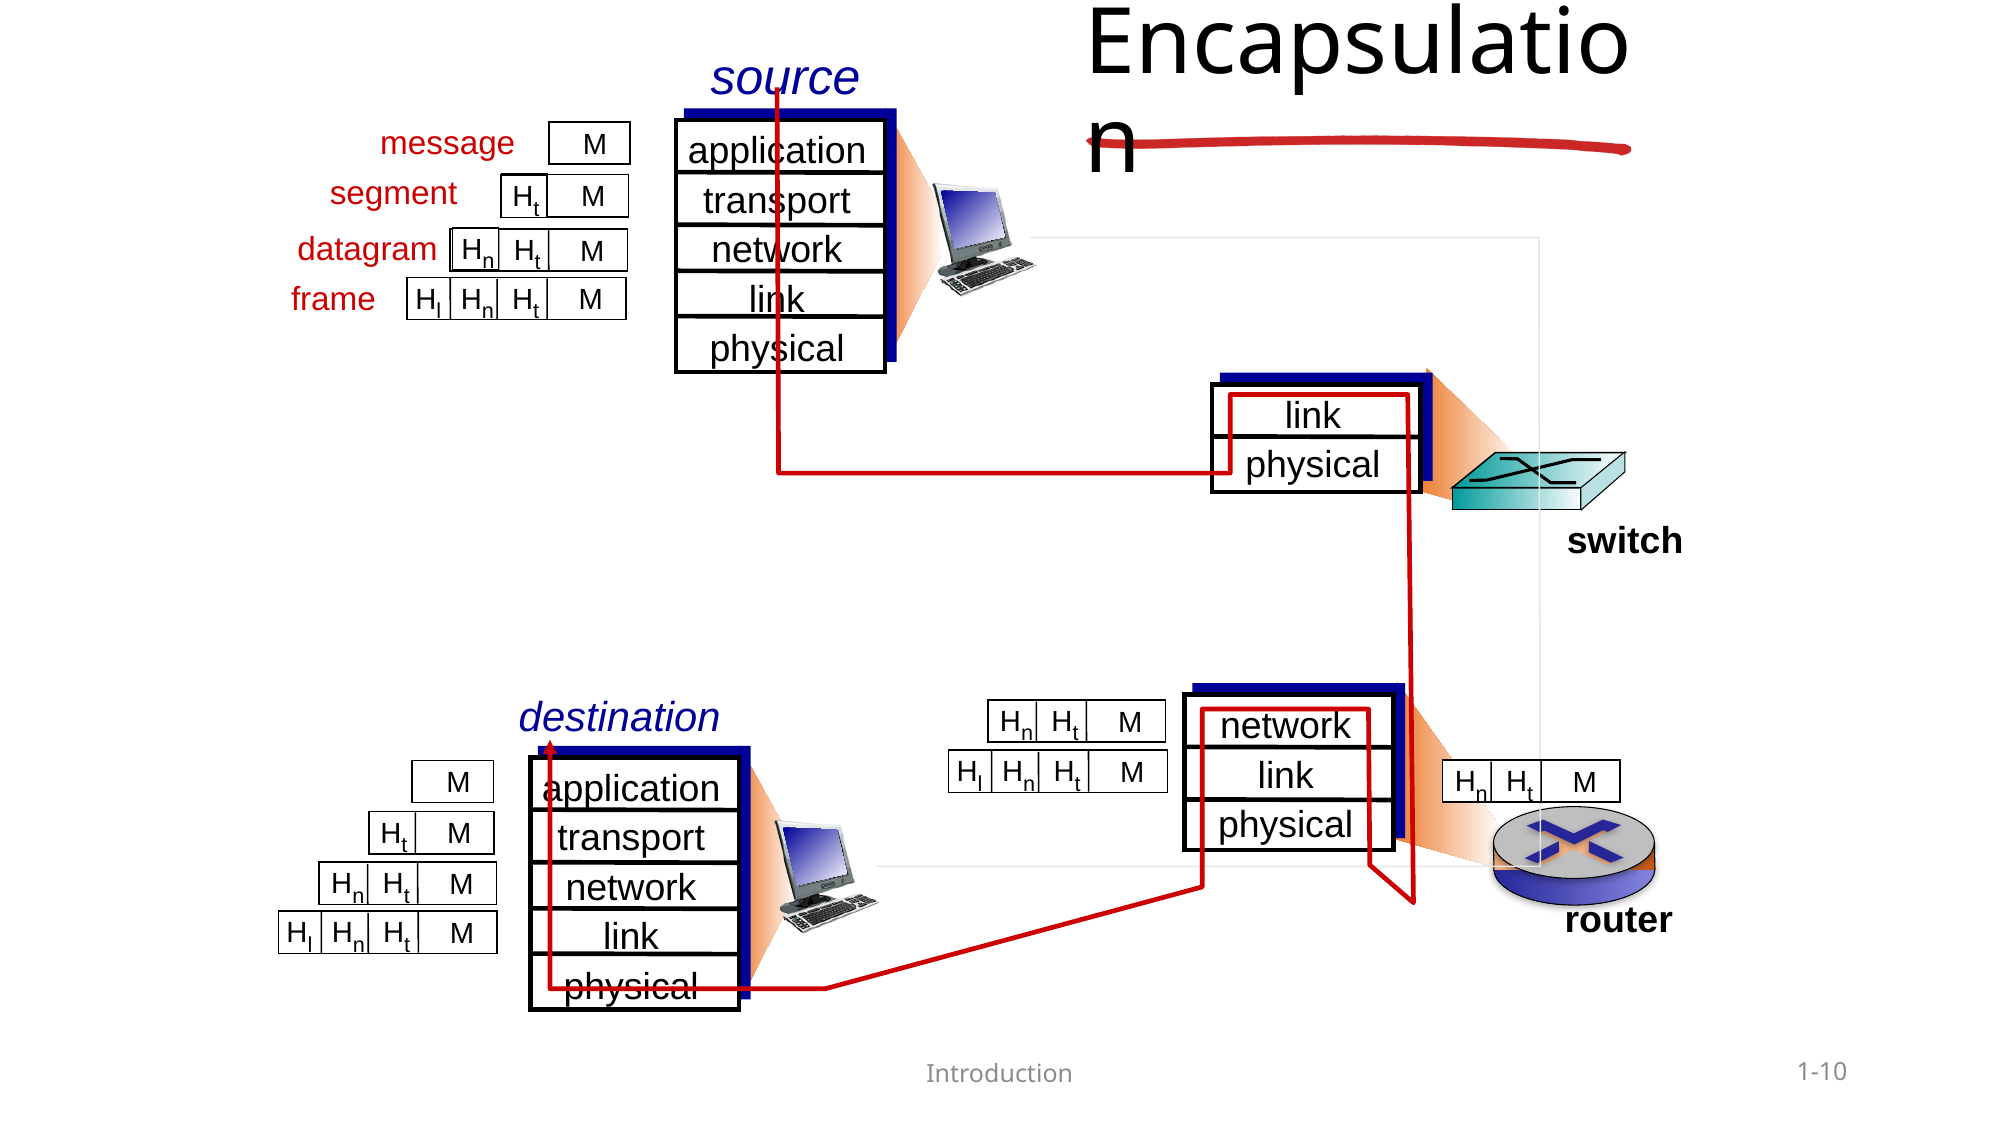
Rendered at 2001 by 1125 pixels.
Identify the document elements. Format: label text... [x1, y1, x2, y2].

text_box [539, 117, 651, 168]
text_box [972, 237, 1541, 867]
text_box application transport network link physical [779, 317, 886, 377]
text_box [945, 695, 1188, 796]
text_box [452, 223, 503, 272]
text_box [771, 815, 904, 942]
text_box datagram [282, 219, 453, 274]
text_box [1204, 372, 1433, 493]
text_box message [365, 113, 531, 169]
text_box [500, 170, 649, 220]
text_box router [1549, 887, 1688, 948]
text_box source [695, 36, 876, 108]
text_box application transport network link physical [778, 272, 886, 316]
text_box [778, 108, 897, 362]
text_box frame [276, 269, 391, 325]
text_box switch [1552, 508, 1699, 568]
text_box [543, 87, 1414, 989]
picture [1083, 130, 1637, 161]
text_box destination [503, 682, 569, 747]
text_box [1493, 806, 1655, 906]
footer Introduction [662, 1042, 1338, 1103]
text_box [403, 273, 647, 323]
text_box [1442, 755, 1641, 806]
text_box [1452, 451, 1625, 511]
text_box segment [315, 163, 473, 219]
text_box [449, 224, 649, 275]
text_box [1177, 683, 1406, 853]
text_box application transport network link physical [523, 752, 740, 1015]
text_box application transport network link physical [778, 114, 886, 271]
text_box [929, 178, 1061, 305]
text_box [537, 745, 546, 752]
text_box application transport network link physical [668, 114, 767, 377]
title Encapsulation [1069, 0, 1694, 188]
slide_number 1-10 [1412, 1042, 1863, 1103]
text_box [274, 756, 518, 957]
text_box [897, 129, 929, 342]
text_box [740, 989, 751, 1000]
text_box [683, 108, 769, 114]
